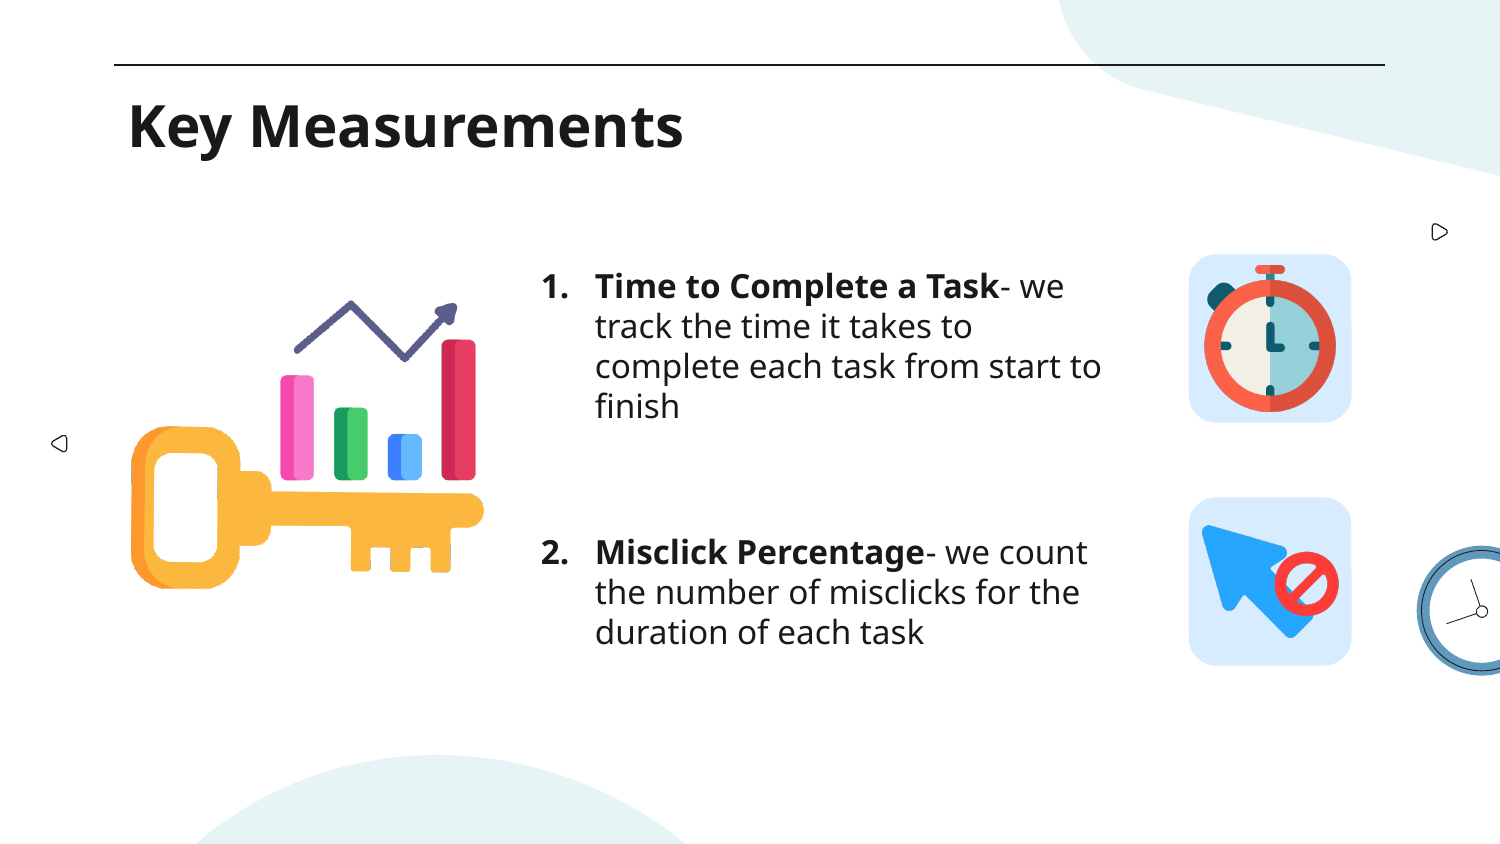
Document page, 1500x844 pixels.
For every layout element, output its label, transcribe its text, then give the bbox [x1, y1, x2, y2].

picture [1197, 508, 1343, 655]
text_box [1189, 498, 1347, 650]
subtitle Time to Complete a Task- we track the time it takes to complete each task from start to finish Misclick Percentage- we count the number of misclicks for the duration of each task [505, 250, 1143, 719]
title Key Measurements [112, 90, 750, 174]
picture [112, 250, 502, 640]
picture [1197, 265, 1343, 412]
text_box [1189, 255, 1348, 407]
